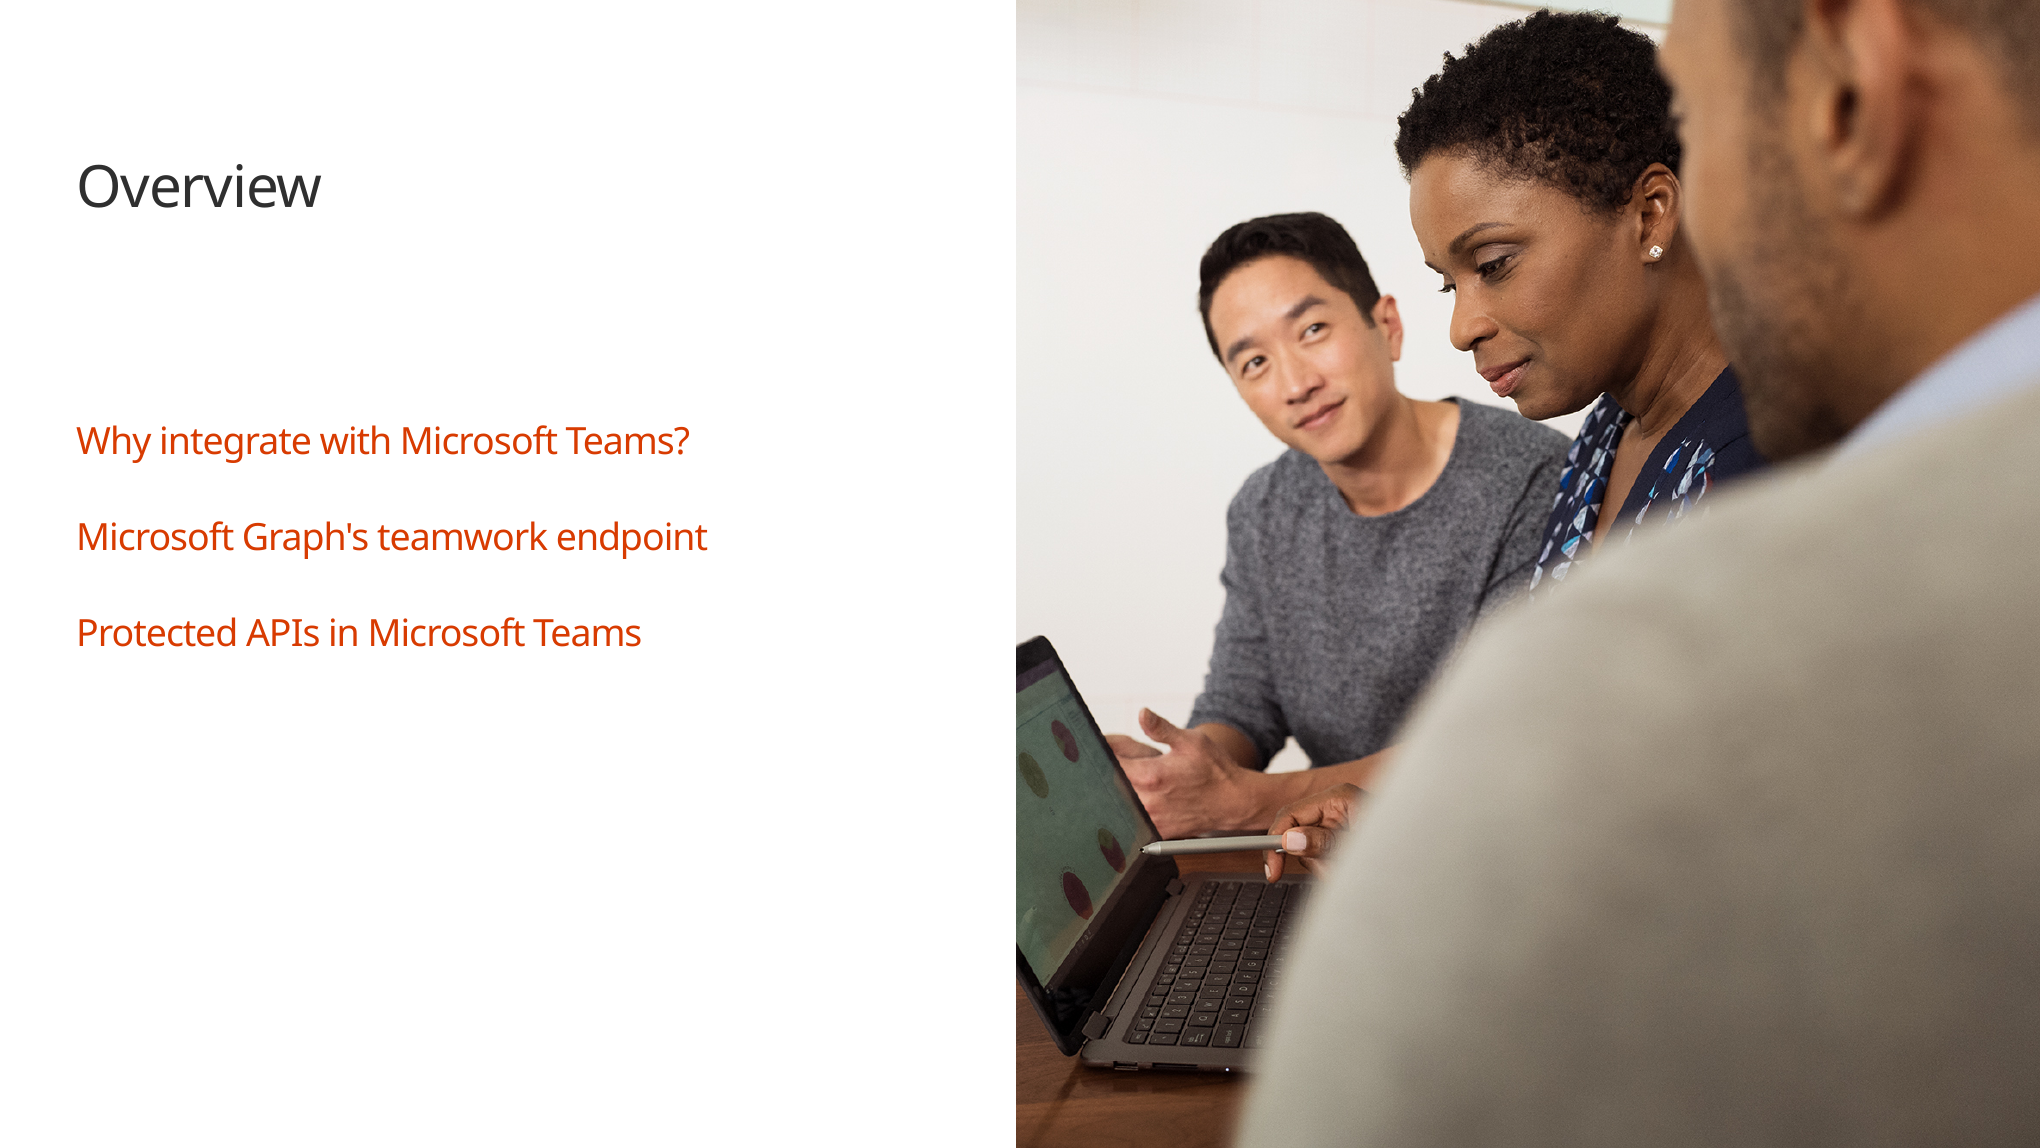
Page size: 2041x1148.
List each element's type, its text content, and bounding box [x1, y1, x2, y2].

picture [1015, 0, 2041, 1148]
title Overview [76, 157, 618, 309]
list Why integrate with Microsoft Teams? Microsoft Graph's teamwork endpoint Protected APIs in Microsoft Teams [76, 422, 913, 1056]
